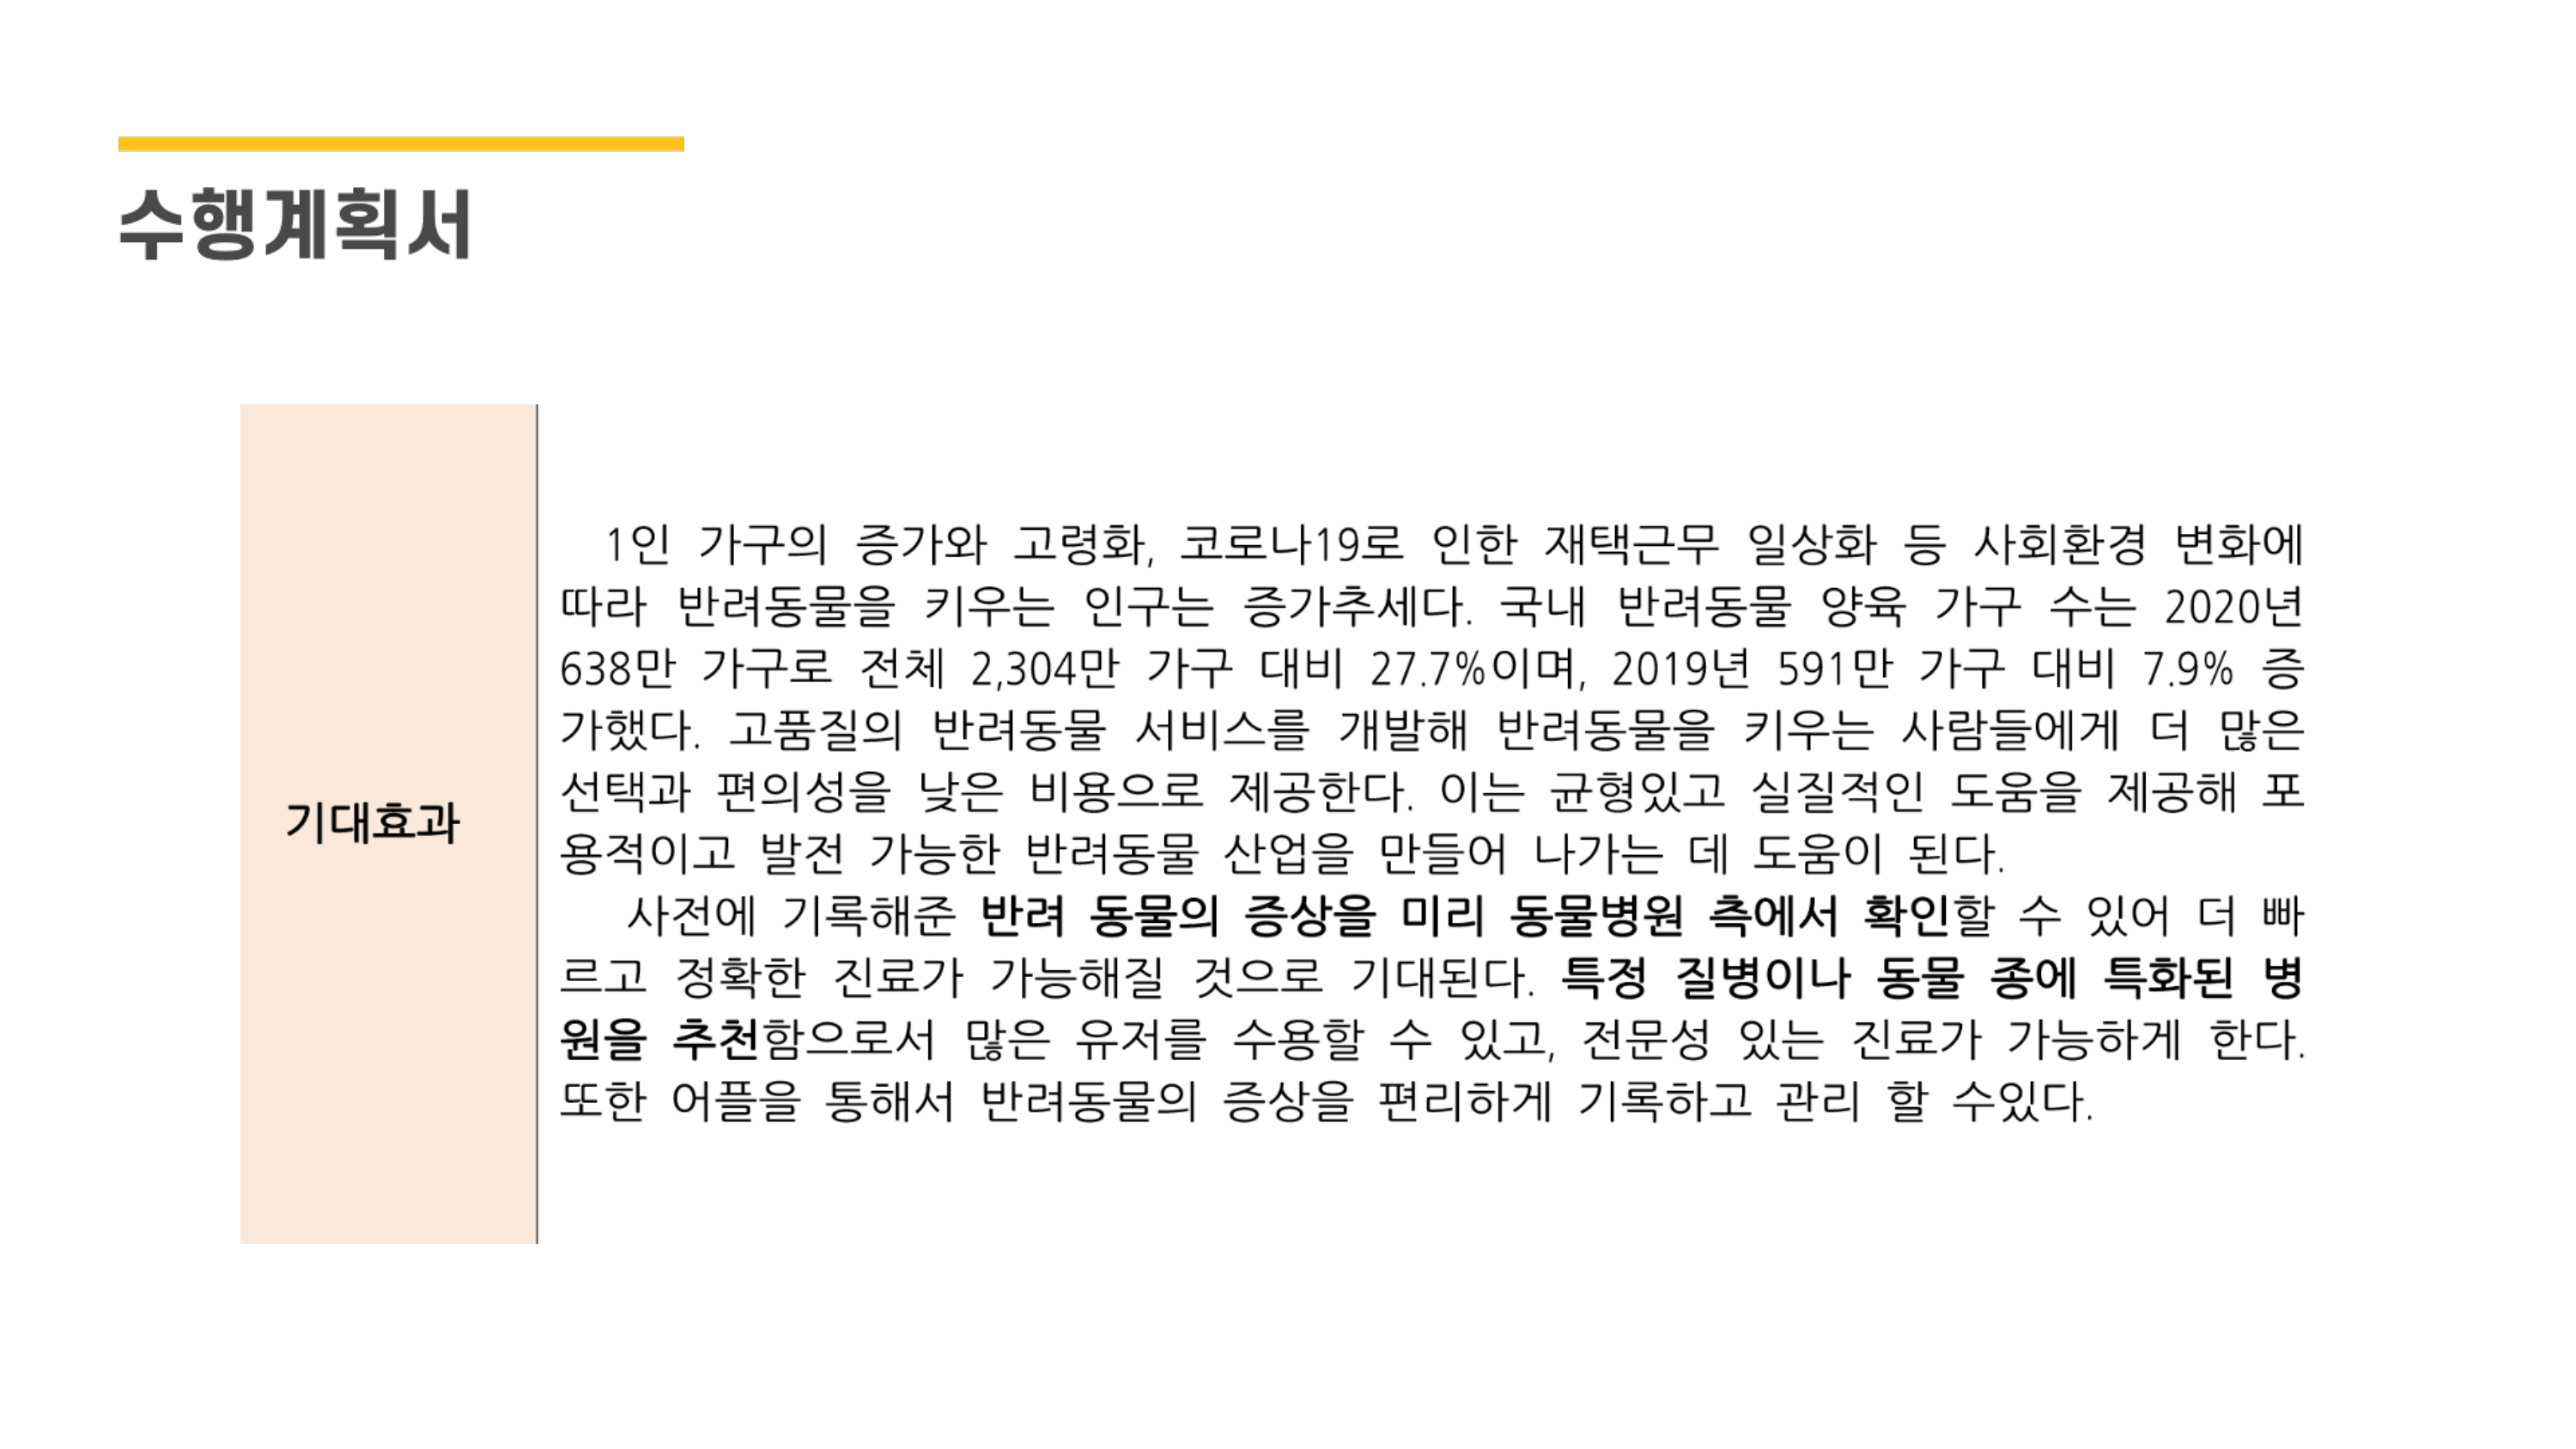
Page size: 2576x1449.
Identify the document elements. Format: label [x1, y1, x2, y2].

text_box [118, 116, 684, 172]
text_box [240, 404, 2325, 1245]
picture [93, 141, 545, 332]
